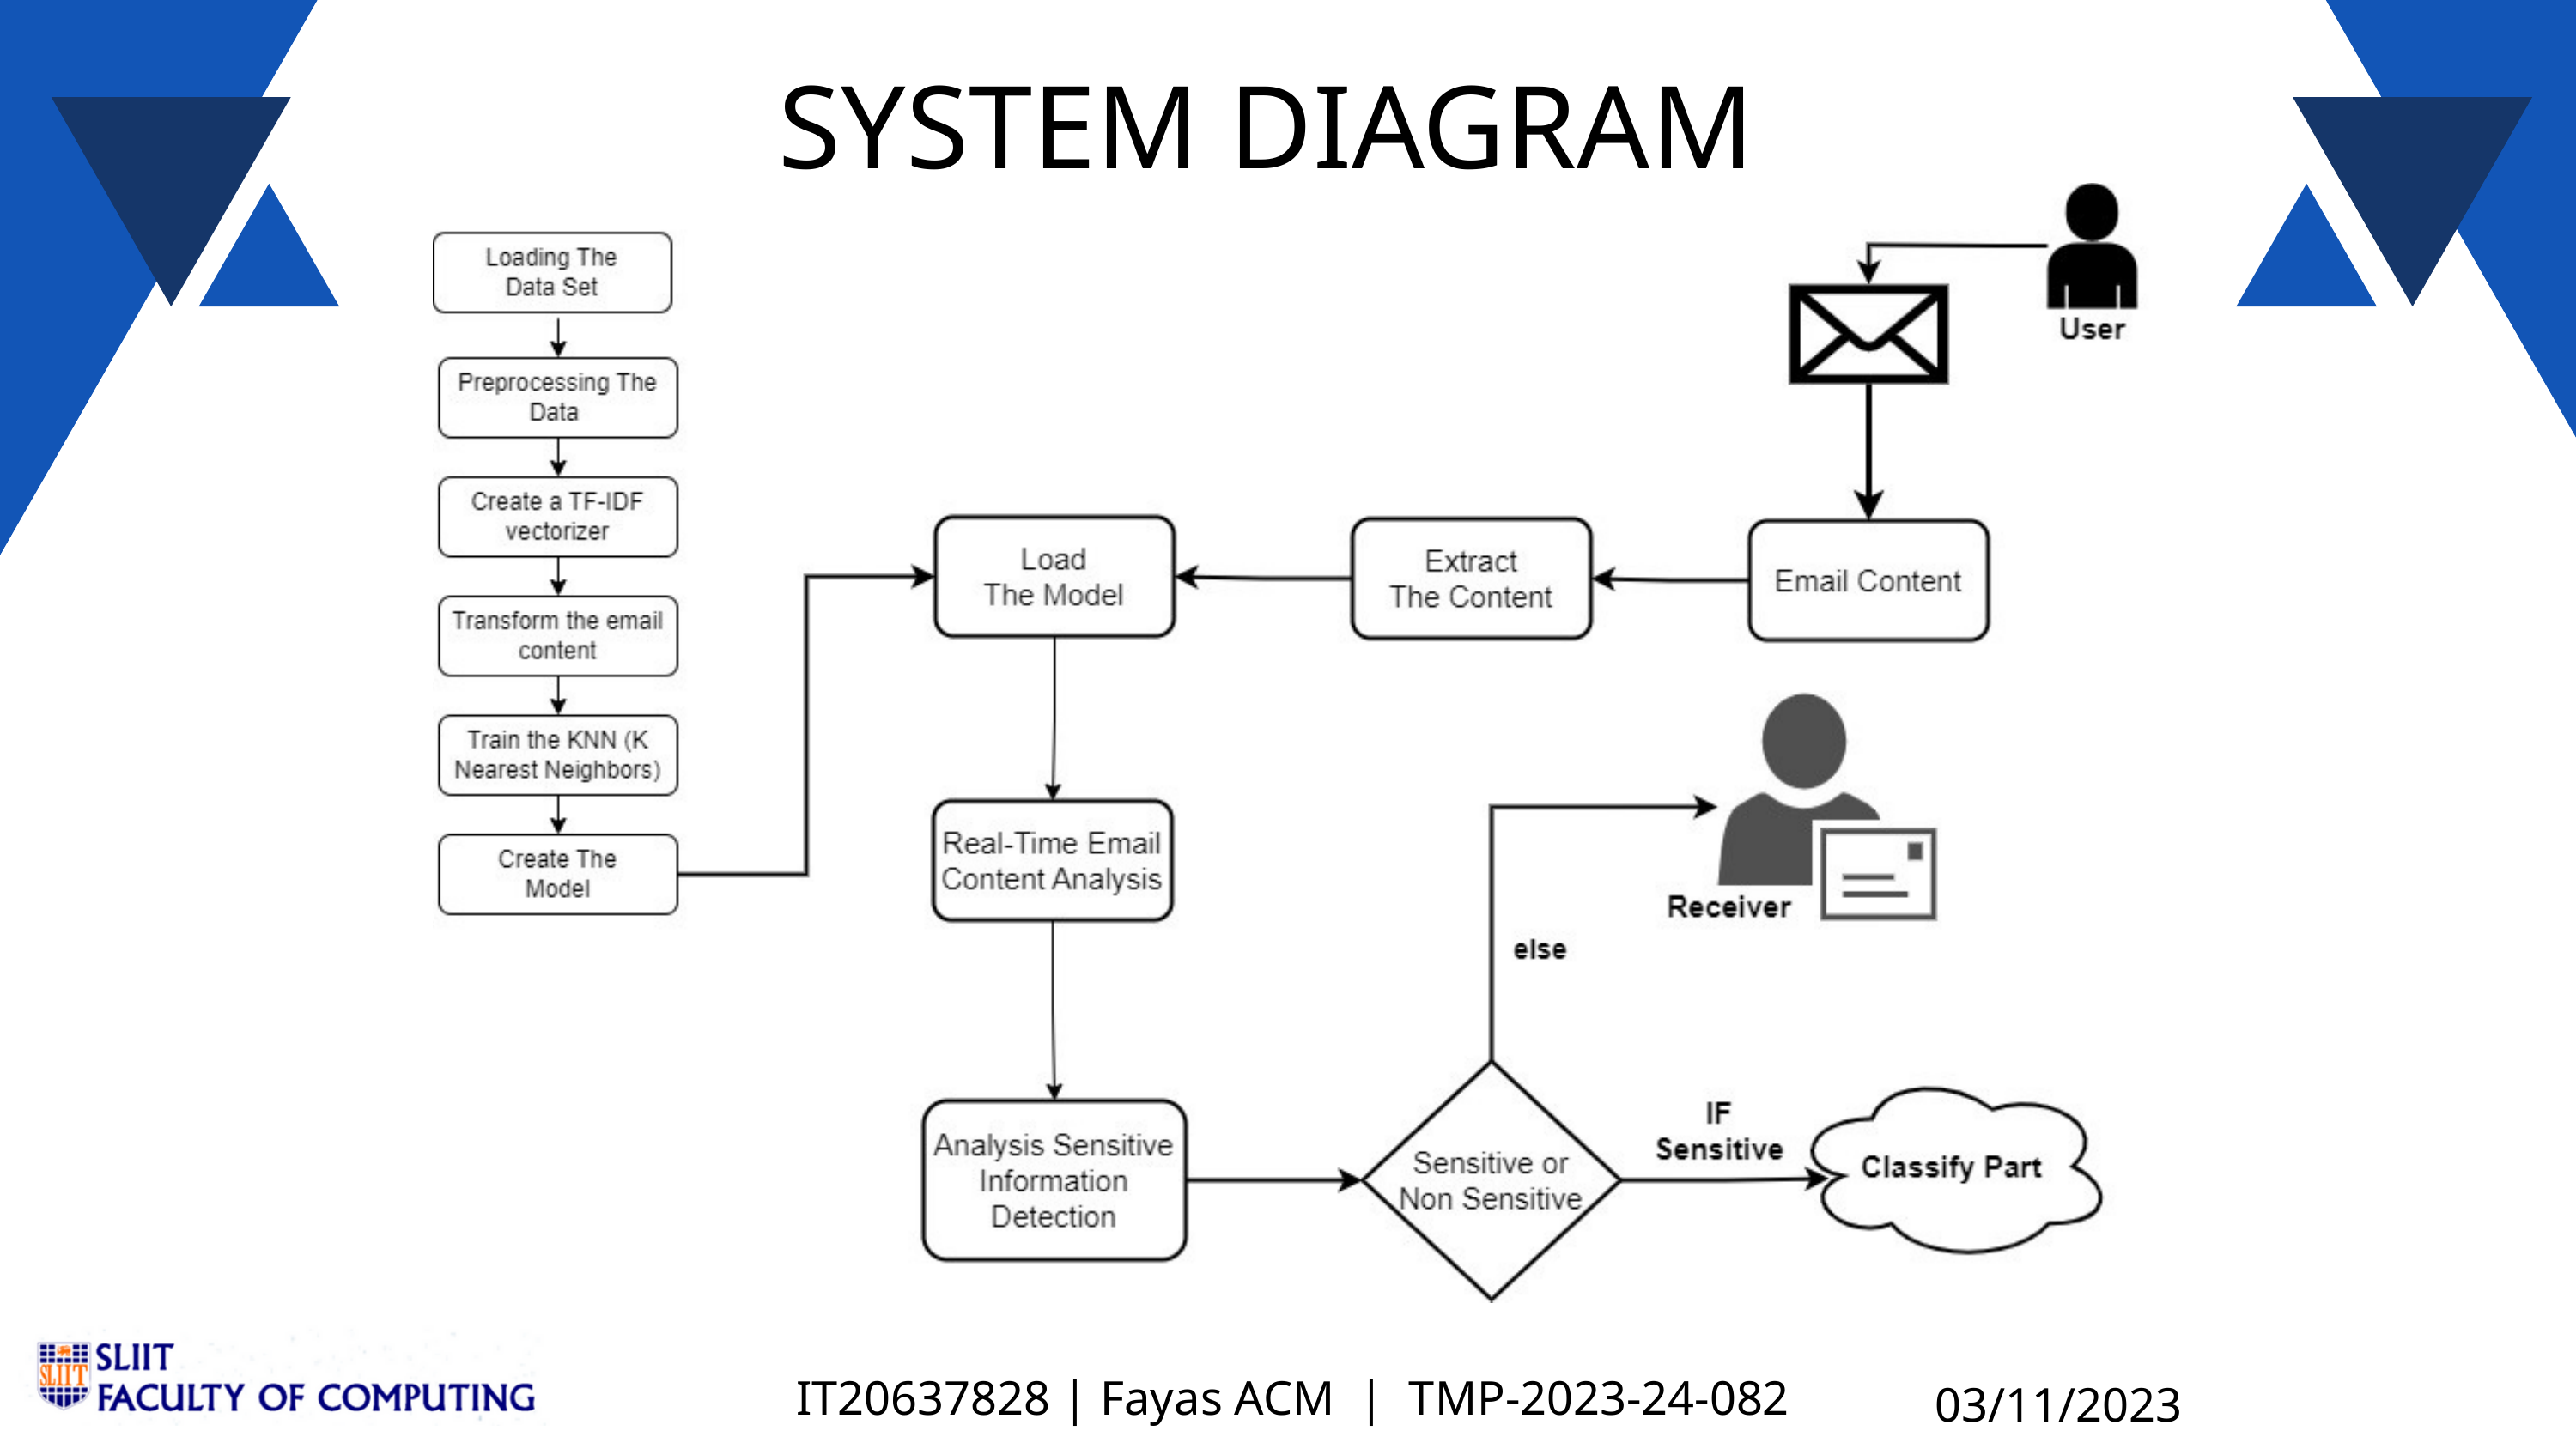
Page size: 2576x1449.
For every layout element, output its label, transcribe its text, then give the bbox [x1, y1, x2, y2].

text_box 03/11/2023 [1912, 1366, 2206, 1432]
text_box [2236, 183, 2378, 307]
text_box [433, 183, 2154, 1303]
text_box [198, 183, 340, 307]
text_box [2193, 0, 2576, 521]
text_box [2292, 96, 2533, 307]
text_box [51, 96, 291, 307]
text_box SYSTEM DIAGRAM [659, 55, 1874, 288]
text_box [0, 0, 430, 555]
text_box IT20637828 | Fayas ACM | TMP-2023-24-082 [687, 1359, 1899, 1425]
text_box [18, 1319, 557, 1426]
